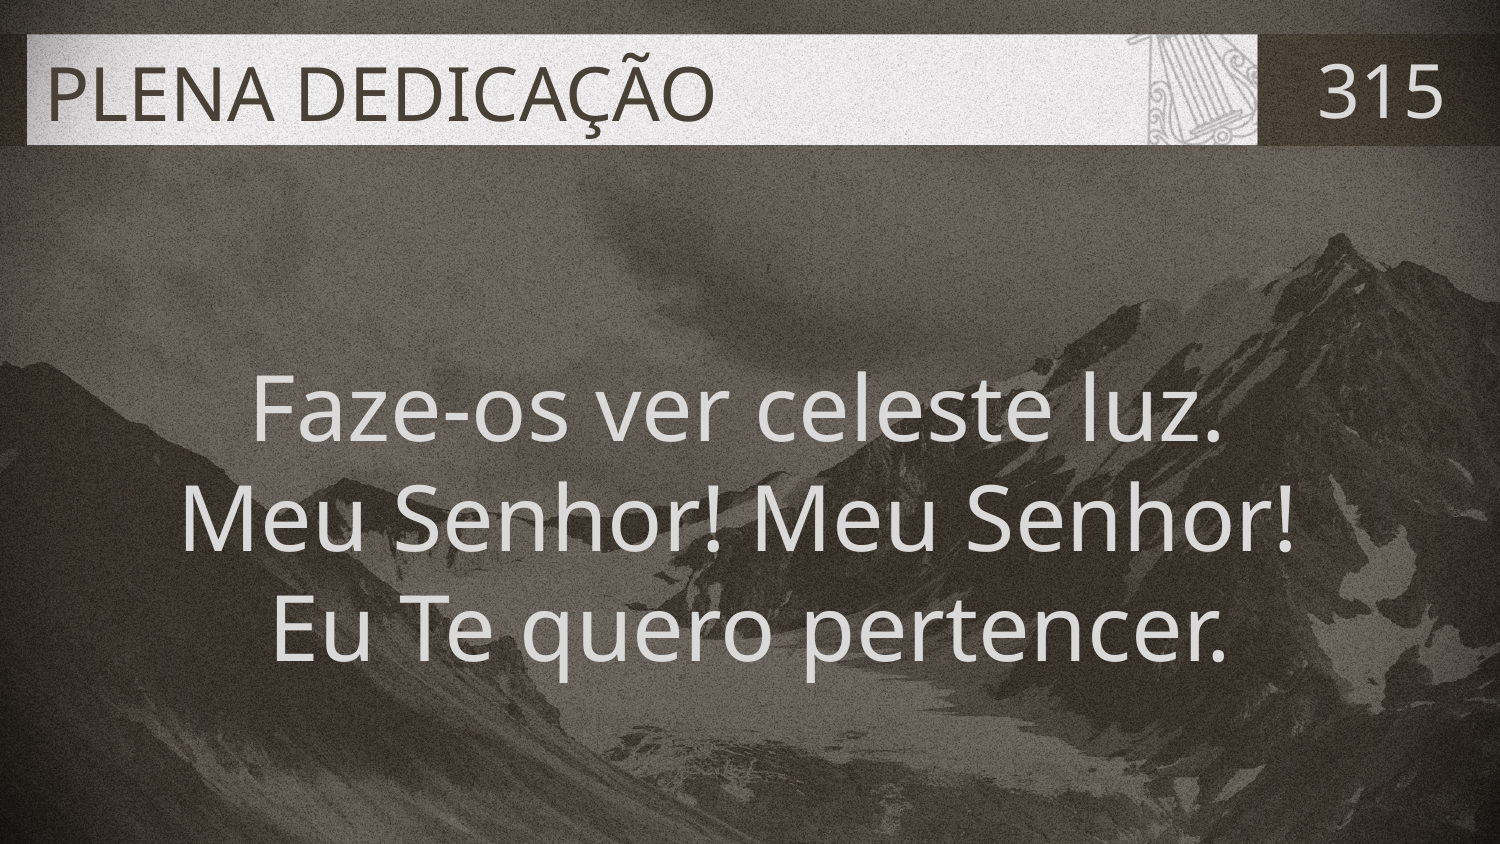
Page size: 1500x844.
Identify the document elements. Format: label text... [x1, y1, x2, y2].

title PLENA DEDICAÇÃO [29, 33, 1258, 151]
list Faze-os ver celeste luz. Meu Senhor! Meu Senhor! Eu Te quero pertencer. [0, 185, 1500, 844]
list 315 [1281, 36, 1483, 143]
picture [0, 0, 1500, 185]
